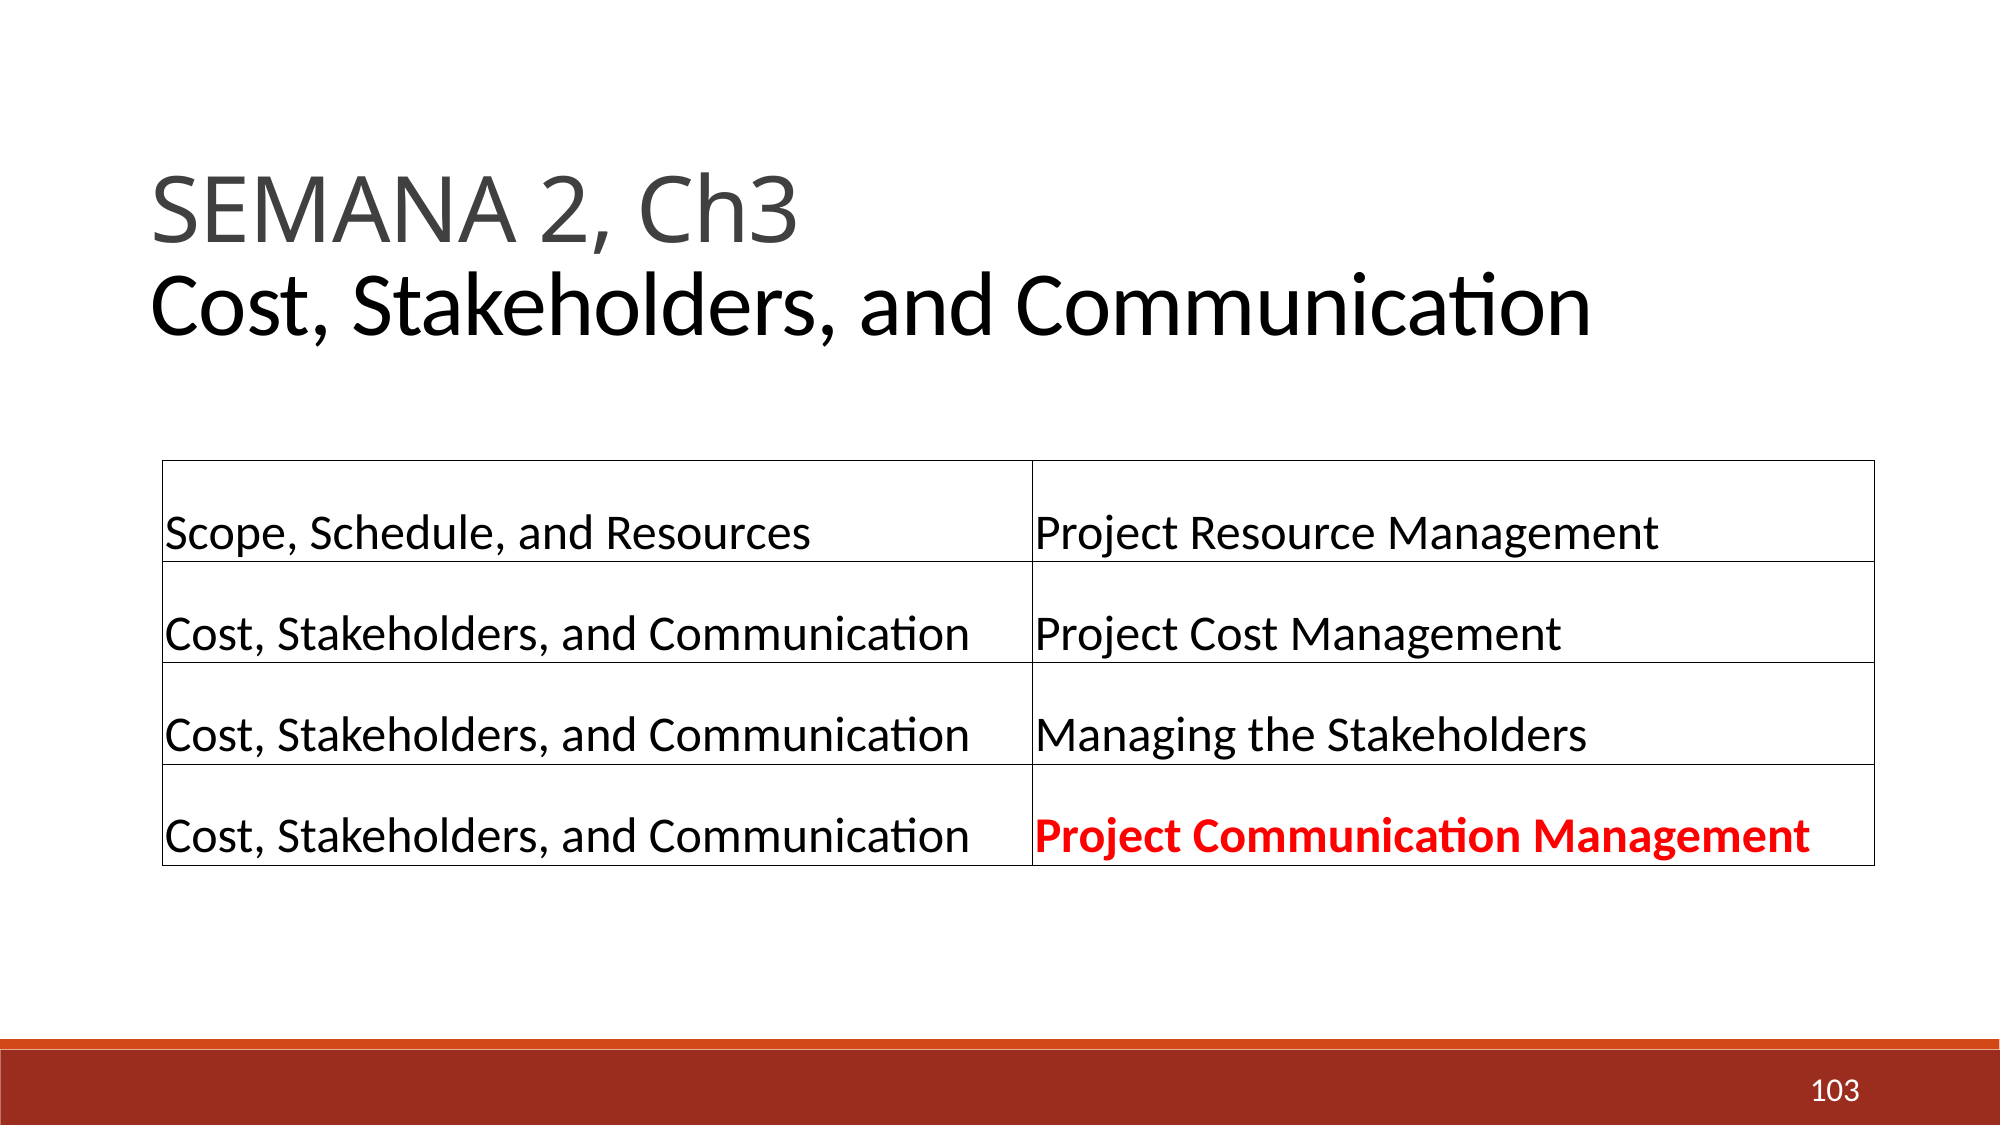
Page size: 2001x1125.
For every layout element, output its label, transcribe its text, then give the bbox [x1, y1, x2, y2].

table_header Project Resource Management [1033, 461, 1874, 561]
table_header Scope, Schedule, and Resources [163, 461, 1032, 561]
text_box SEMANA 2, Ch3 Cost, Stakeholders, and Communication [136, 87, 1830, 393]
table_cell Managing the Stakeholders [1033, 663, 1874, 764]
table_cell Cost, Stakeholders, and Communication [163, 562, 1032, 662]
table_cell Project Communication Management [1033, 765, 1874, 865]
table_cell Cost, Stakeholders, and Communication [163, 663, 1032, 764]
table_cell Project Cost Management [1033, 562, 1874, 662]
slide_number 103 [126, 1061, 1875, 1115]
table_cell Cost, Stakeholders, and Communication [163, 765, 1032, 865]
